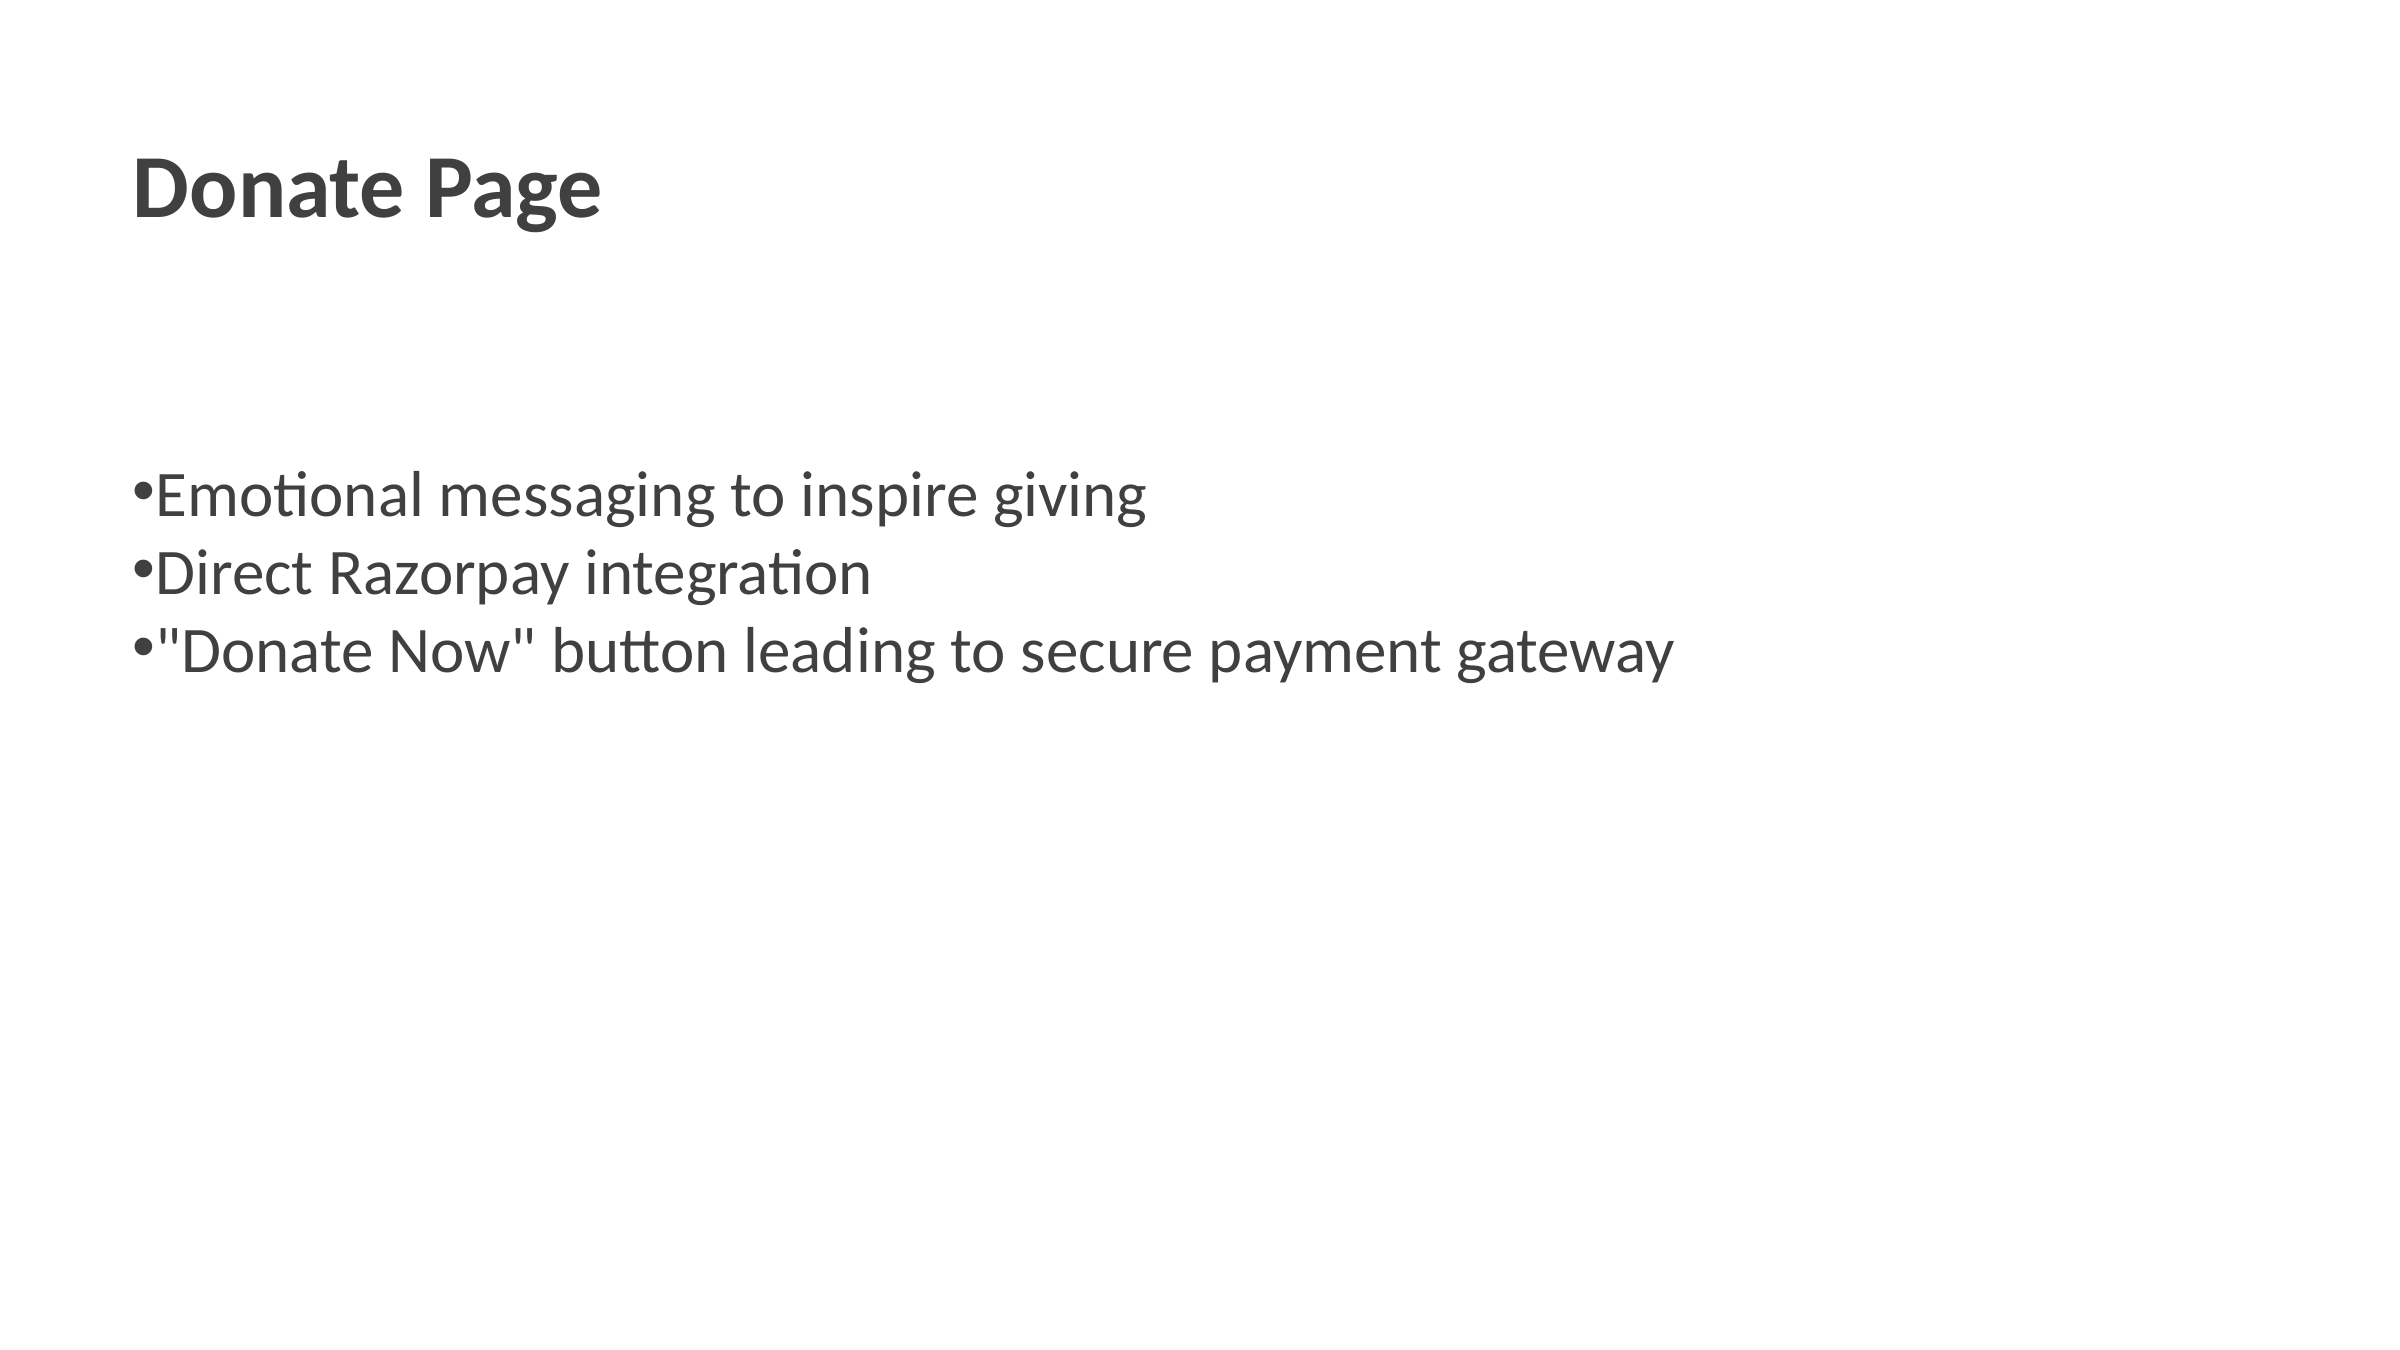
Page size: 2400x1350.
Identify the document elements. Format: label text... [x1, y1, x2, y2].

text_box Donate Page Emotional messaging to inspire giving Direct Razorpay integration "Donate Now" button leading to secure payment gateway [118, 120, 1800, 693]
